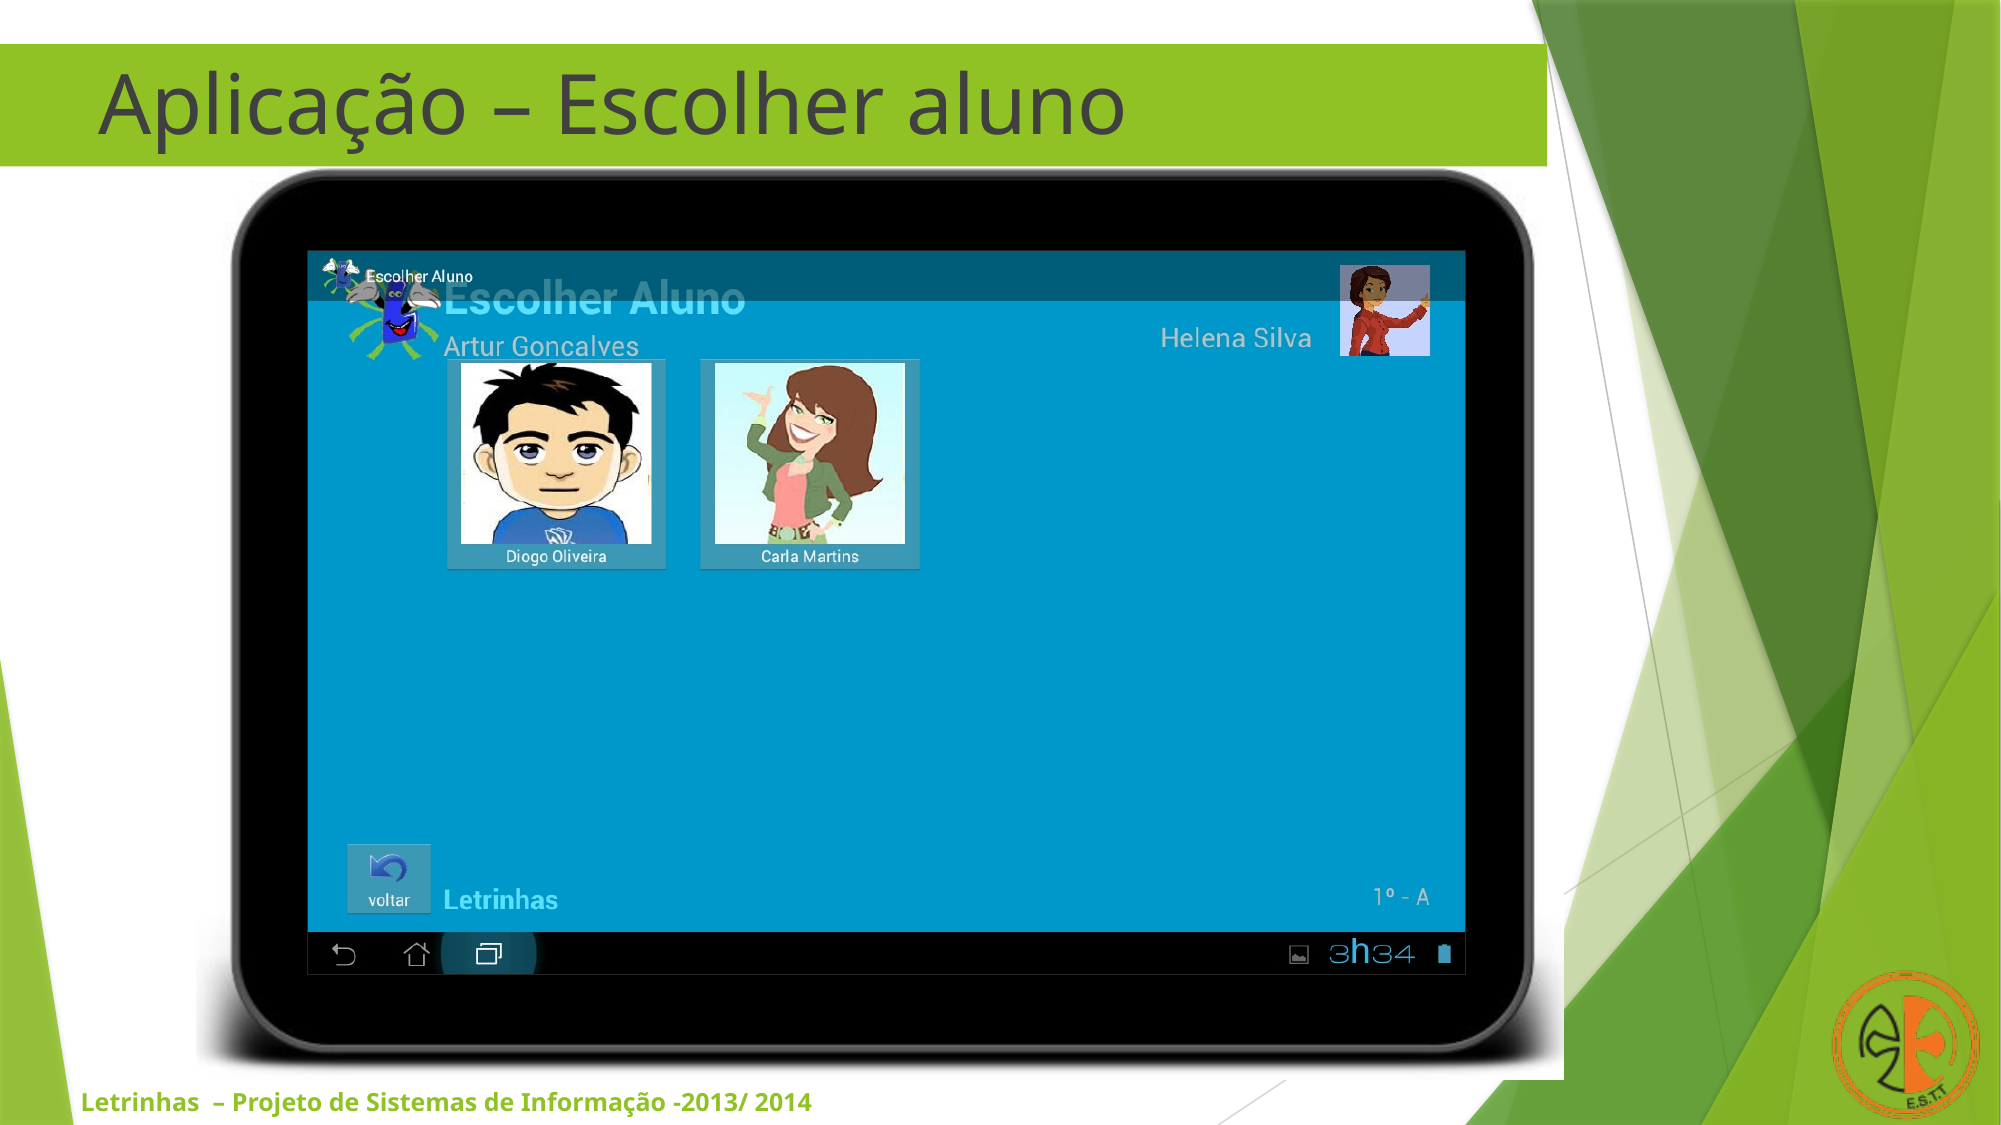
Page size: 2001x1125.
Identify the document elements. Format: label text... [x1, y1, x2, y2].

picture [196, 166, 1564, 1080]
text_box Aplicação – Escolher aluno [0, 44, 1548, 167]
text_box Letrinhas – Projeto de Sistemas de Informação -2013/ 2014 [65, 1079, 1066, 1124]
picture [1811, 967, 2000, 1125]
